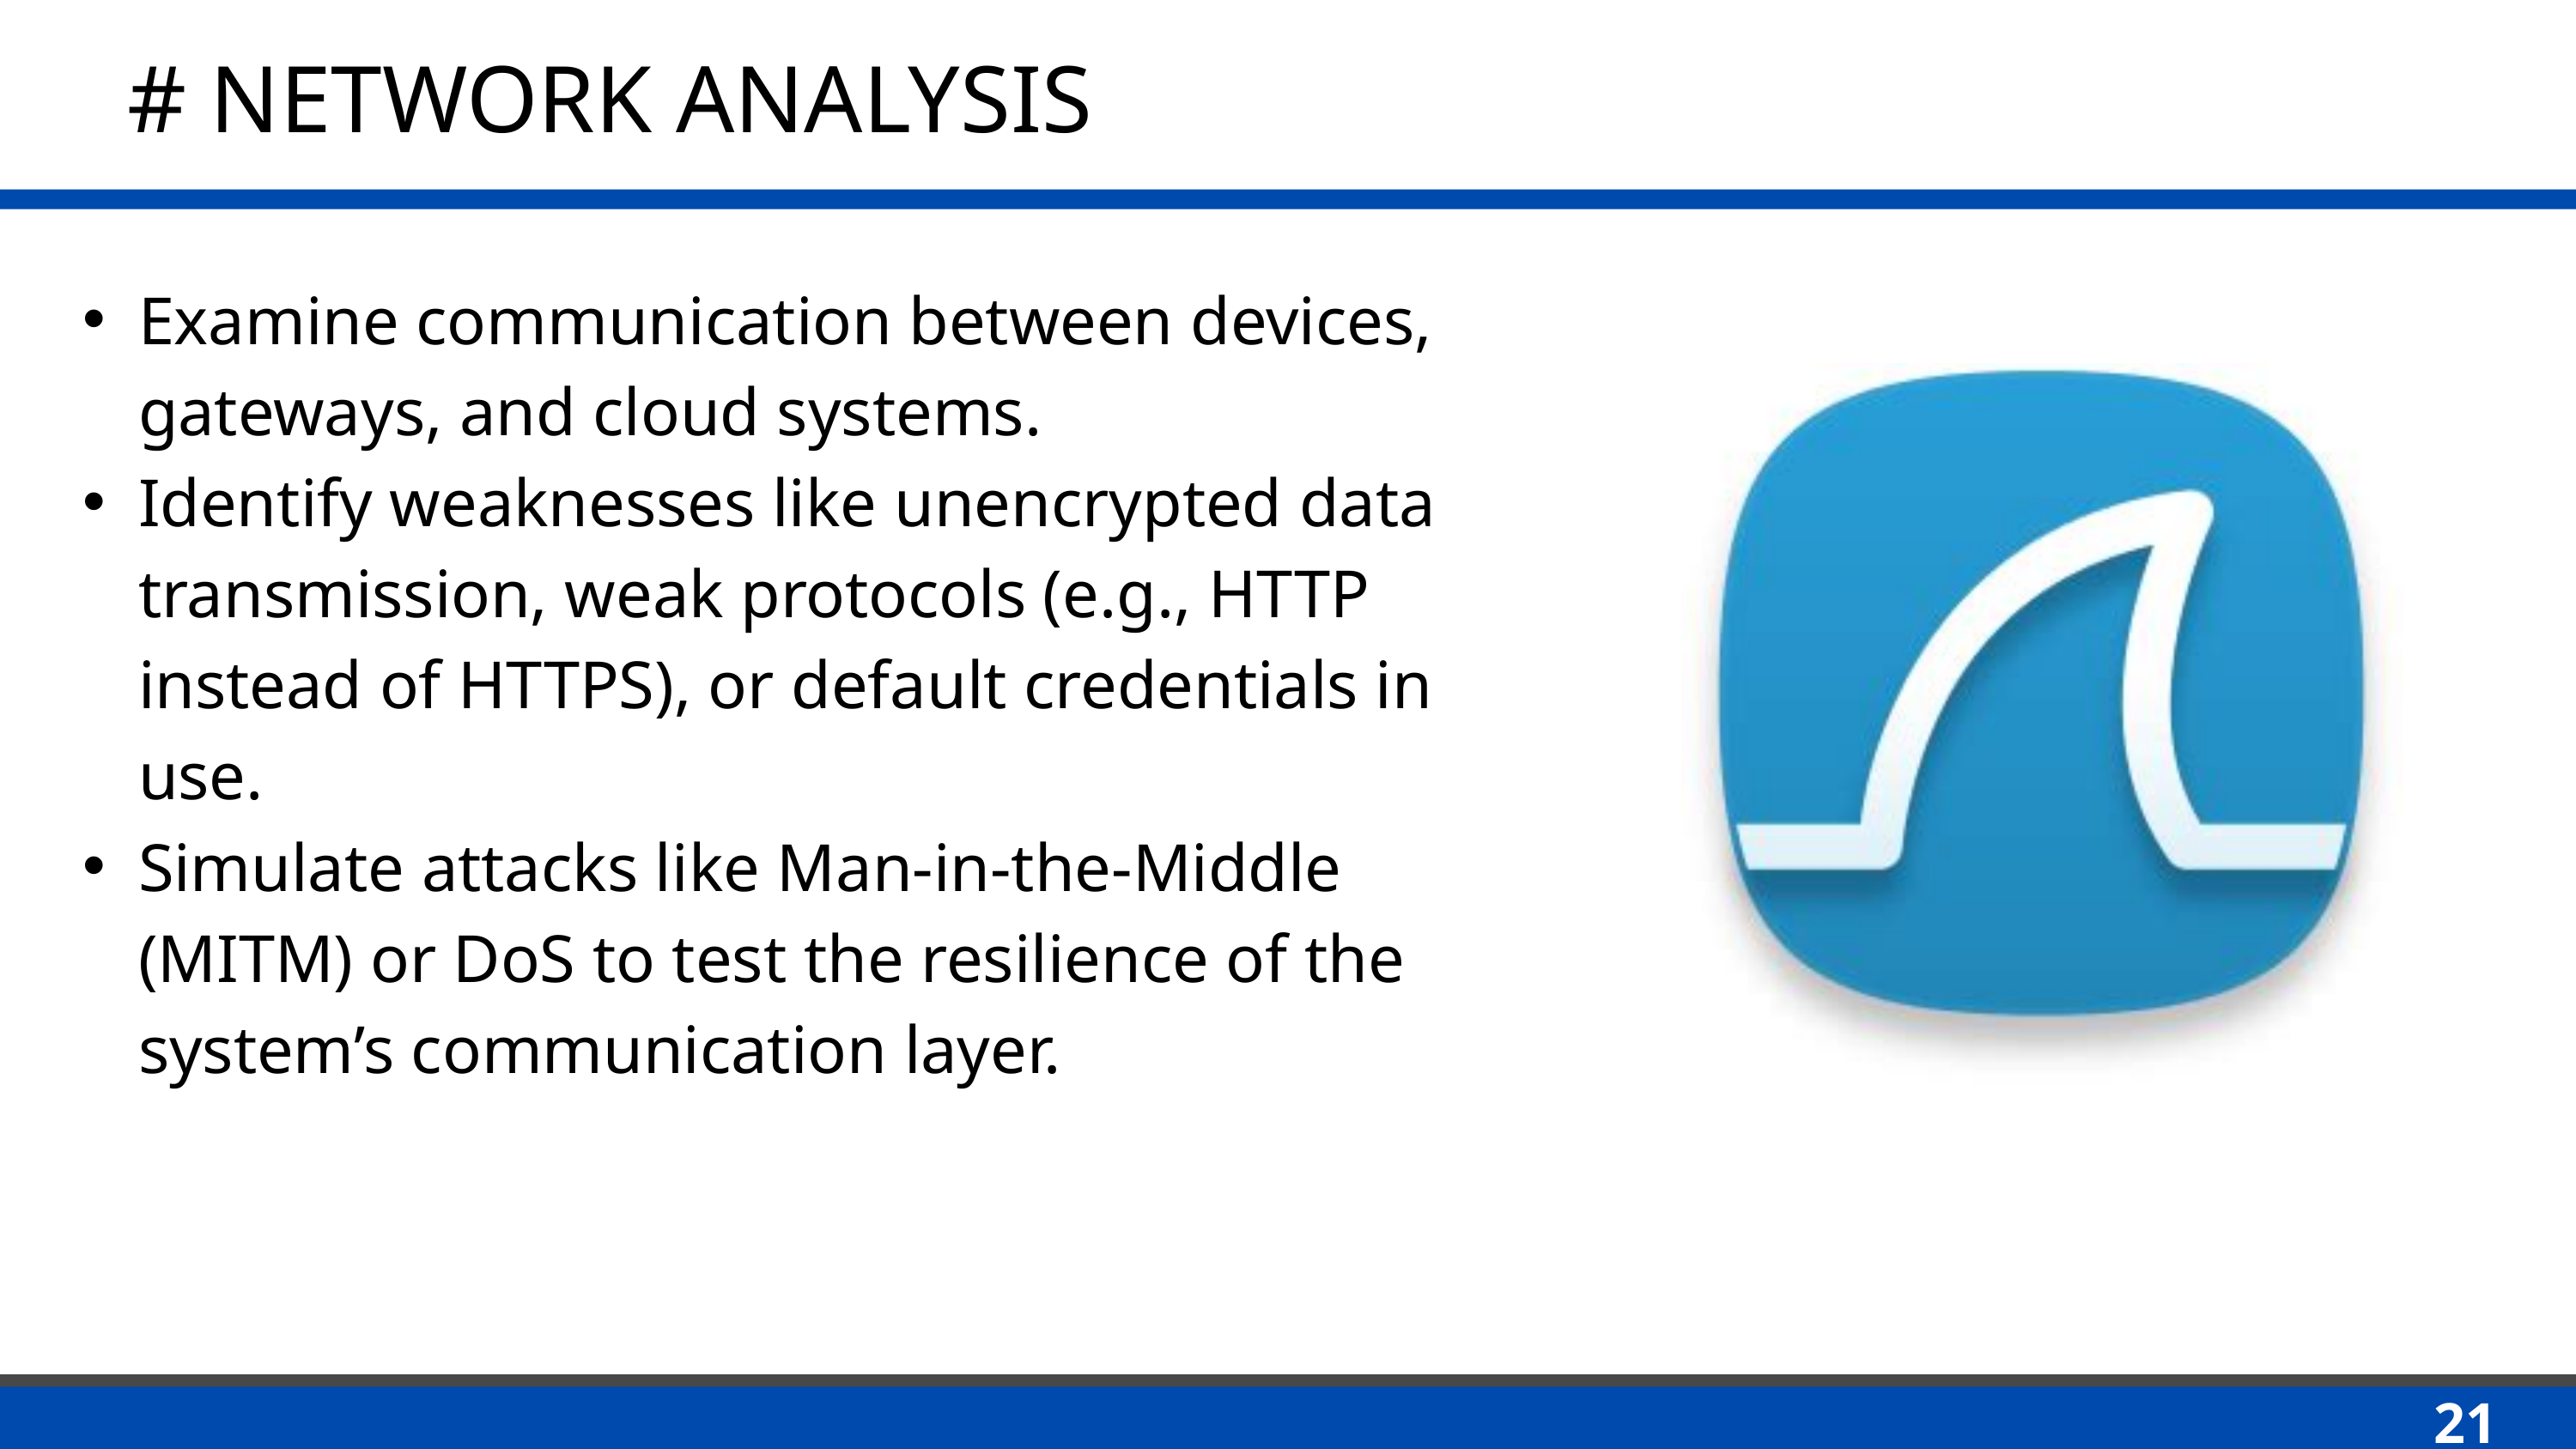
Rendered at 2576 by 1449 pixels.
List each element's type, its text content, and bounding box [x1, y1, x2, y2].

text_box [1681, 363, 2403, 1085]
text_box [0, 1379, 2576, 1449]
text_box # NETWORK ANALYSIS [127, 22, 1682, 151]
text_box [0, 189, 2576, 209]
text_box Examine communication between devices, gateways, and cloud systems. Identify weaknesses like unencrypted data transmission, weak protocols (e.g., HTTP instead of HTTPS), or default credentials in use. Simulate attacks like Man-in-the-Middle (MITM) or DoS to test the resilience of the system’s communication layer. [27, 265, 1529, 1178]
